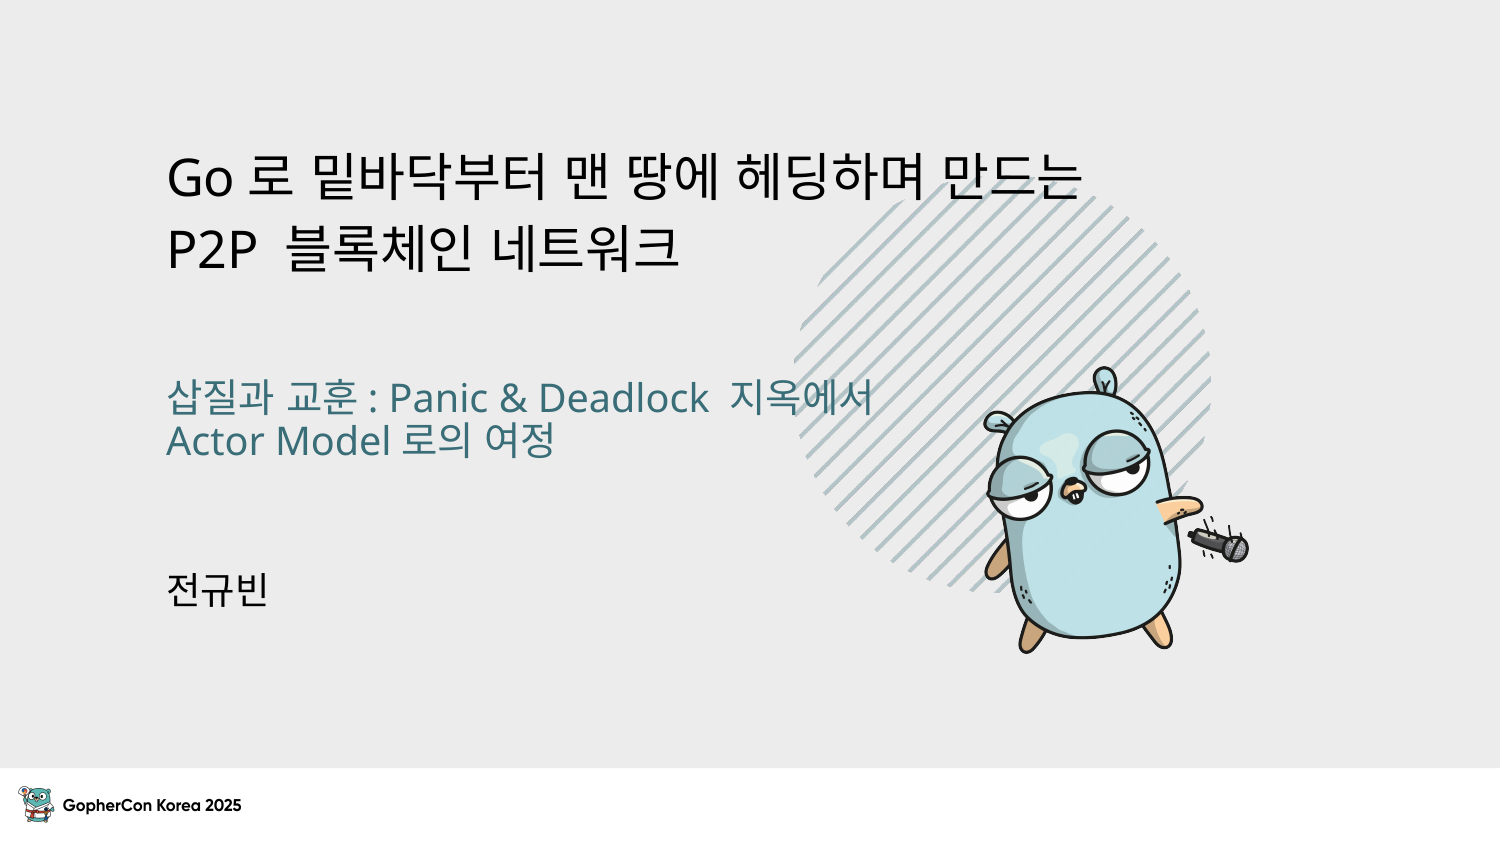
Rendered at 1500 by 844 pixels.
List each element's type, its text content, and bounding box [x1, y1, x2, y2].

title Go로 밑바닥부터 맨 땅에 헤딩하며 만드는 P2P 블록체인 네트워크 [154, 112, 1176, 303]
picture [793, 175, 1249, 654]
picture [15, 780, 241, 826]
subtitle 삽질과 교훈: Panic & Deadlock 지옥에서 Actor Model로의 여정 [154, 372, 888, 471]
subtitle 전규빈 [154, 566, 294, 616]
